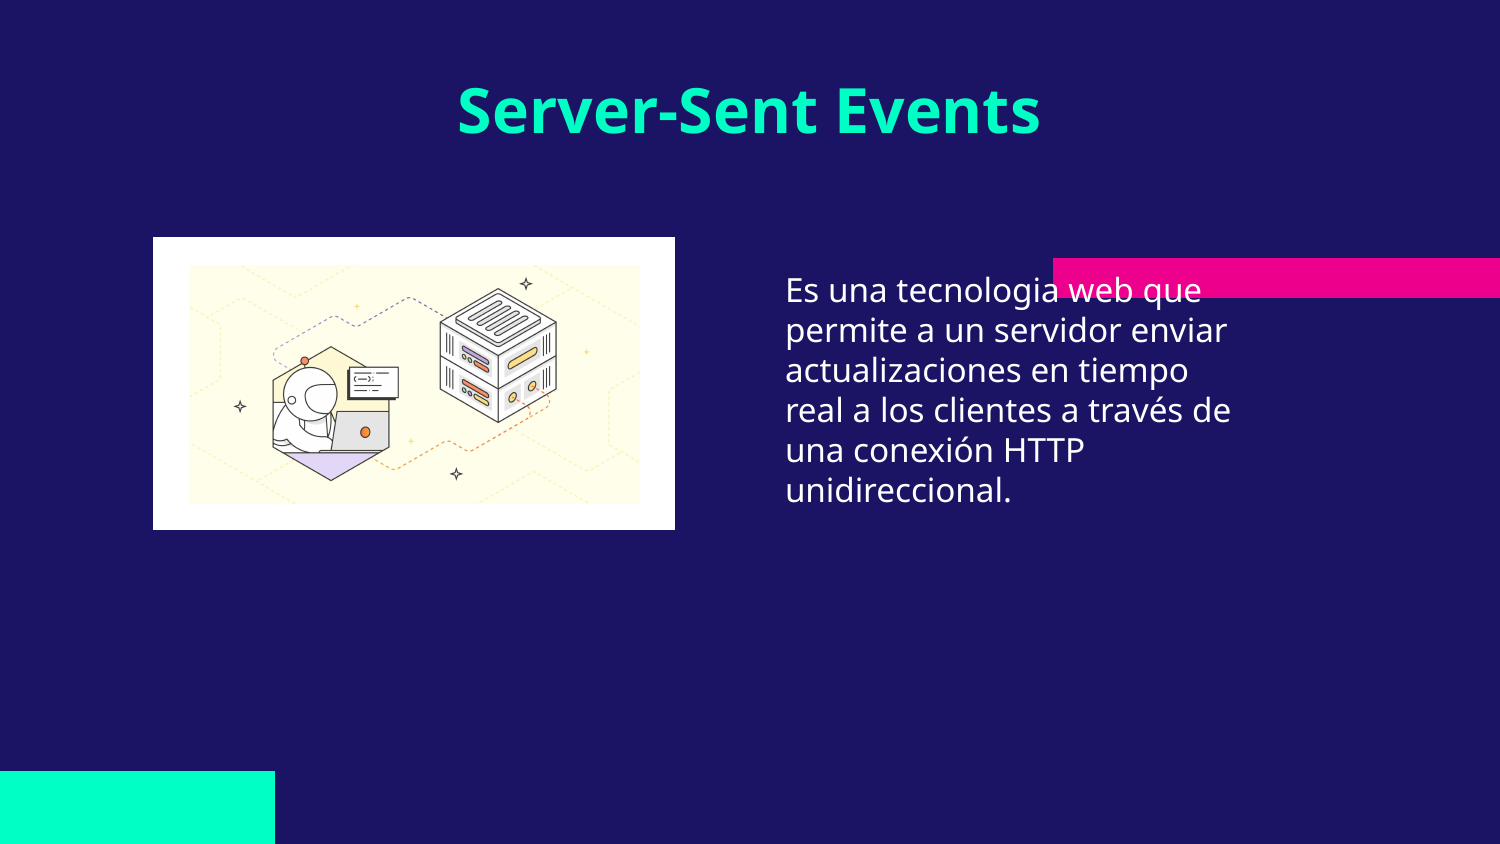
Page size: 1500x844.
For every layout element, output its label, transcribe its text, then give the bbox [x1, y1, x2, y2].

text_box [153, 237, 675, 531]
picture [189, 265, 640, 504]
subtitle Es una tecnologia web que permite a un servidor enviar actualizaciones en tiempo real a los clientes a través de una conexión HTTP unidireccional. [770, 303, 1266, 595]
title Server-Sent Events [209, 56, 1291, 166]
